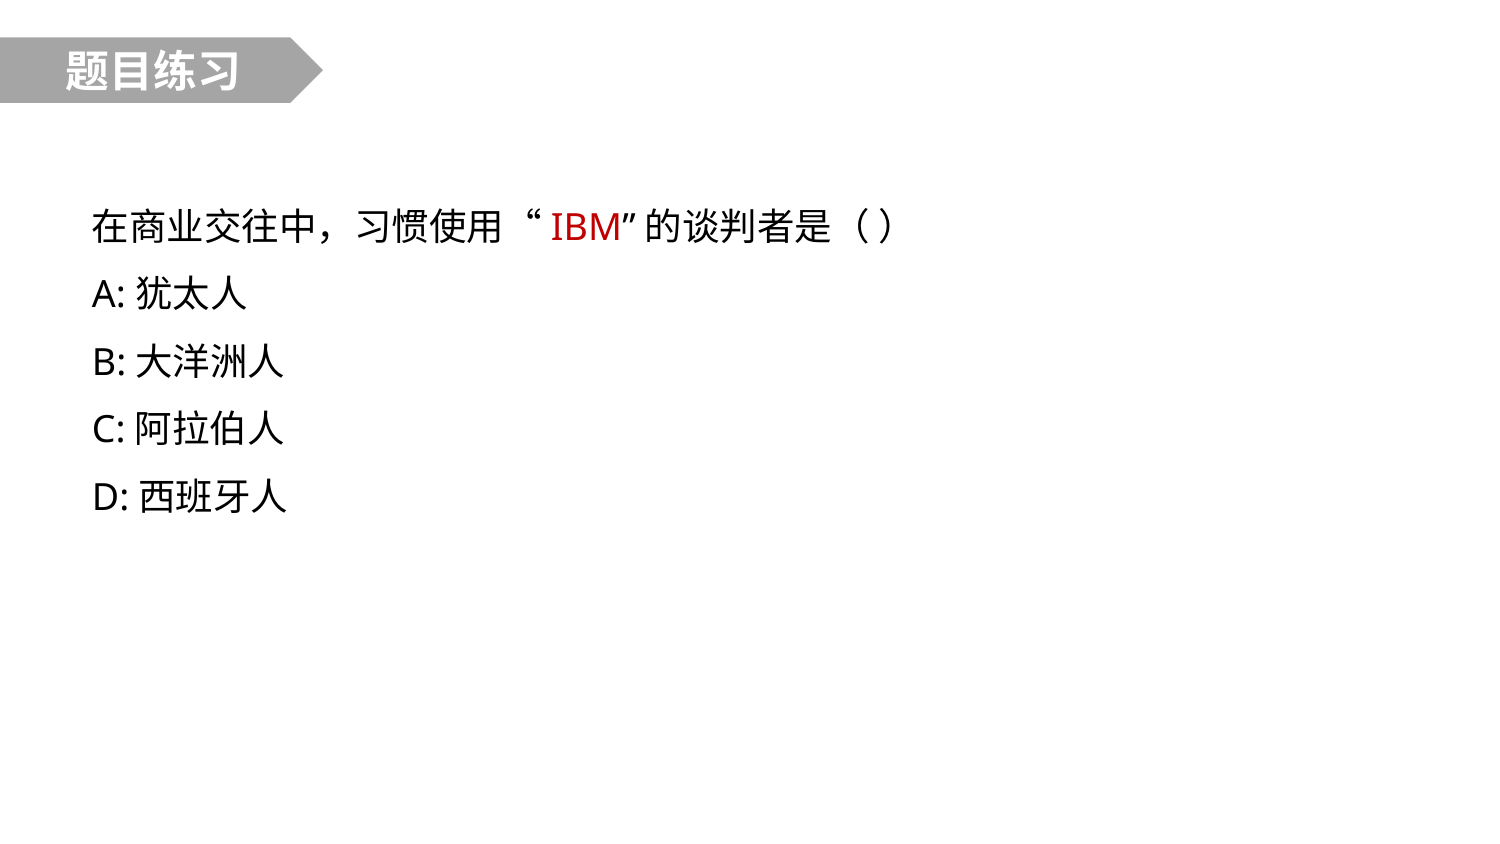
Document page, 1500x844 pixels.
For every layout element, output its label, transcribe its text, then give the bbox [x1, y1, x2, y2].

text_box 题目练习 [0, 36, 325, 104]
text_box 在商业交往中，习惯使用“IBM”的谈判者是（ ） A:犹太人 B:大洋洲人 C:阿拉伯人 D:西班牙人 [80, 174, 1431, 524]
